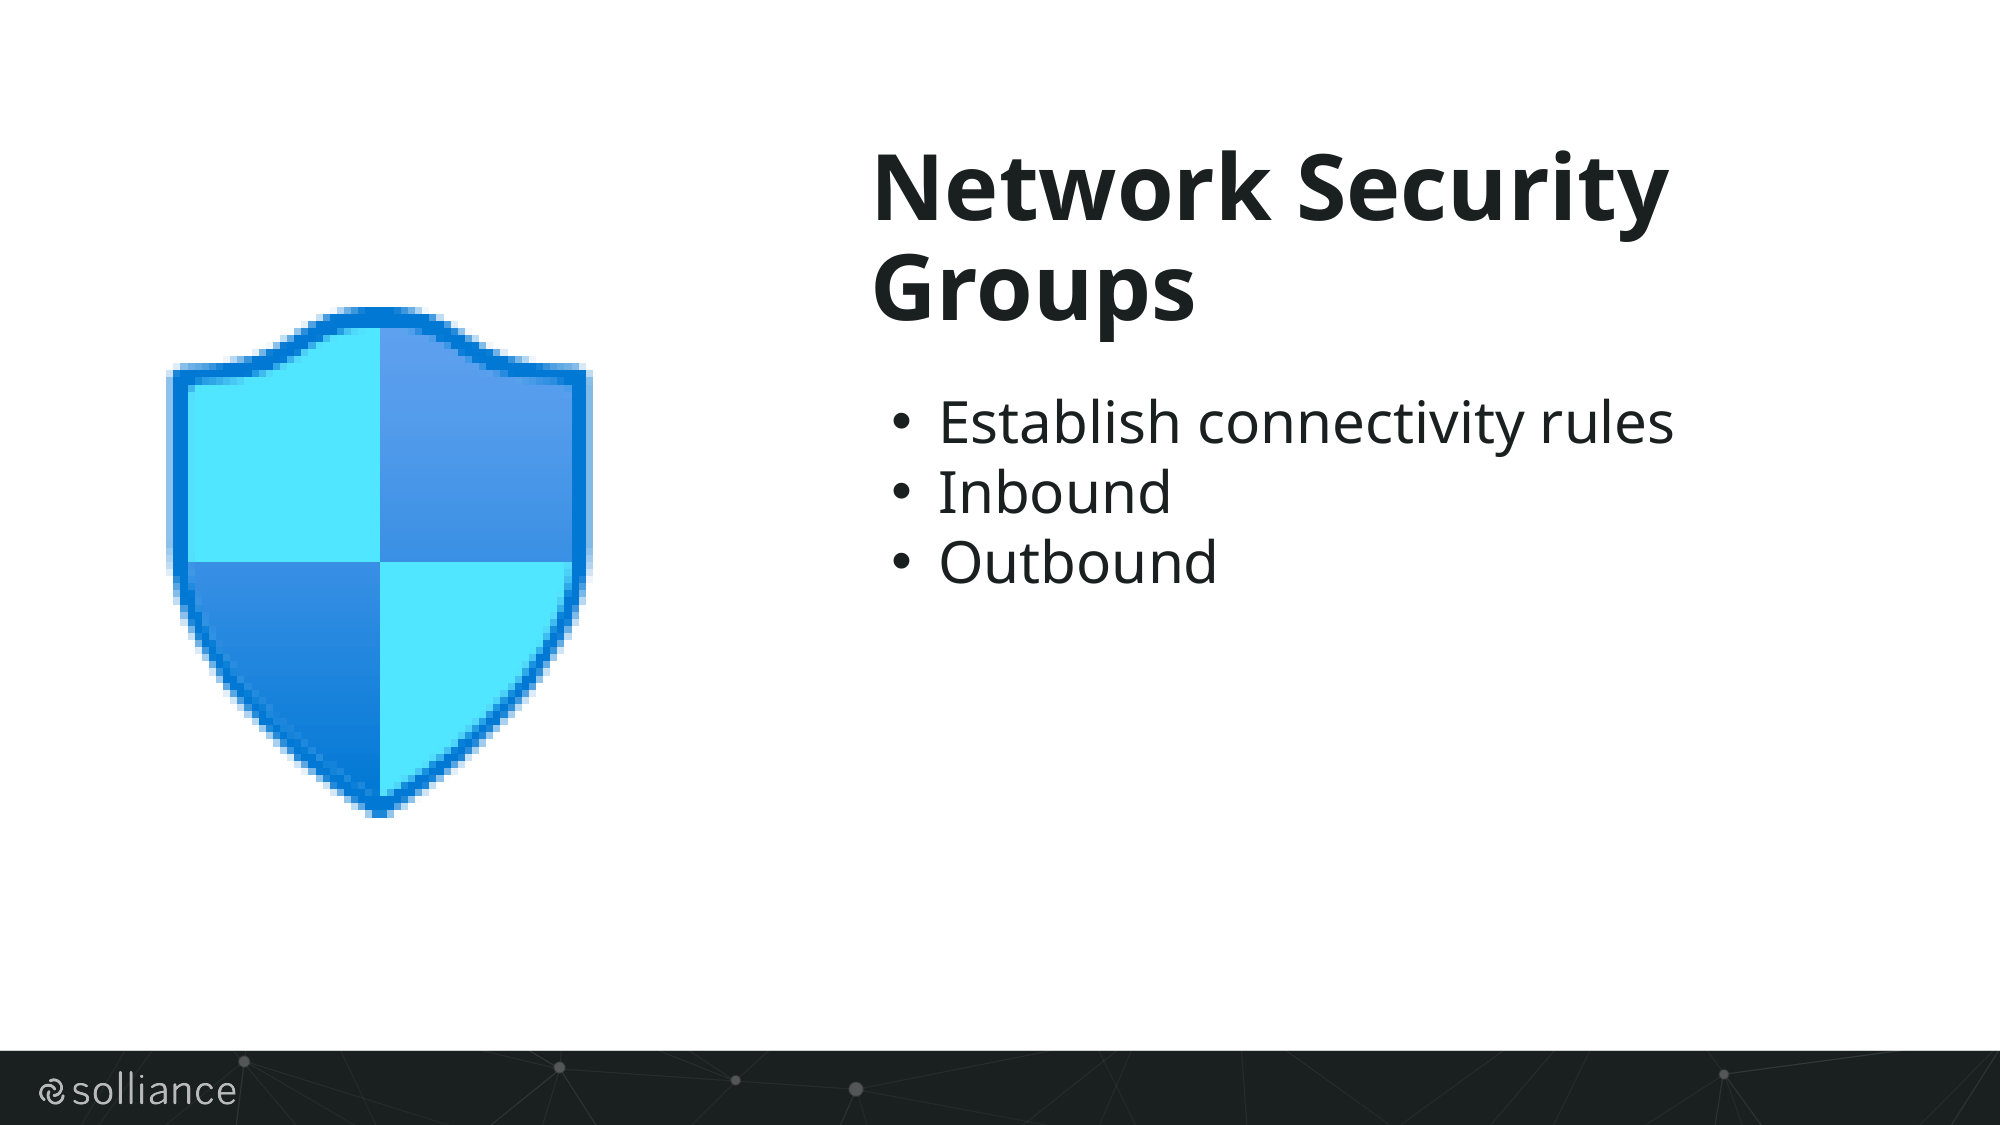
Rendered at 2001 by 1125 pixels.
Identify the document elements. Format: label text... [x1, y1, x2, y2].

text_box Establish connectivity rules Inbound Outbound [876, 378, 1691, 603]
title Network Security Groups [855, 103, 1909, 379]
picture [39, 1071, 236, 1105]
picture [124, 307, 636, 818]
